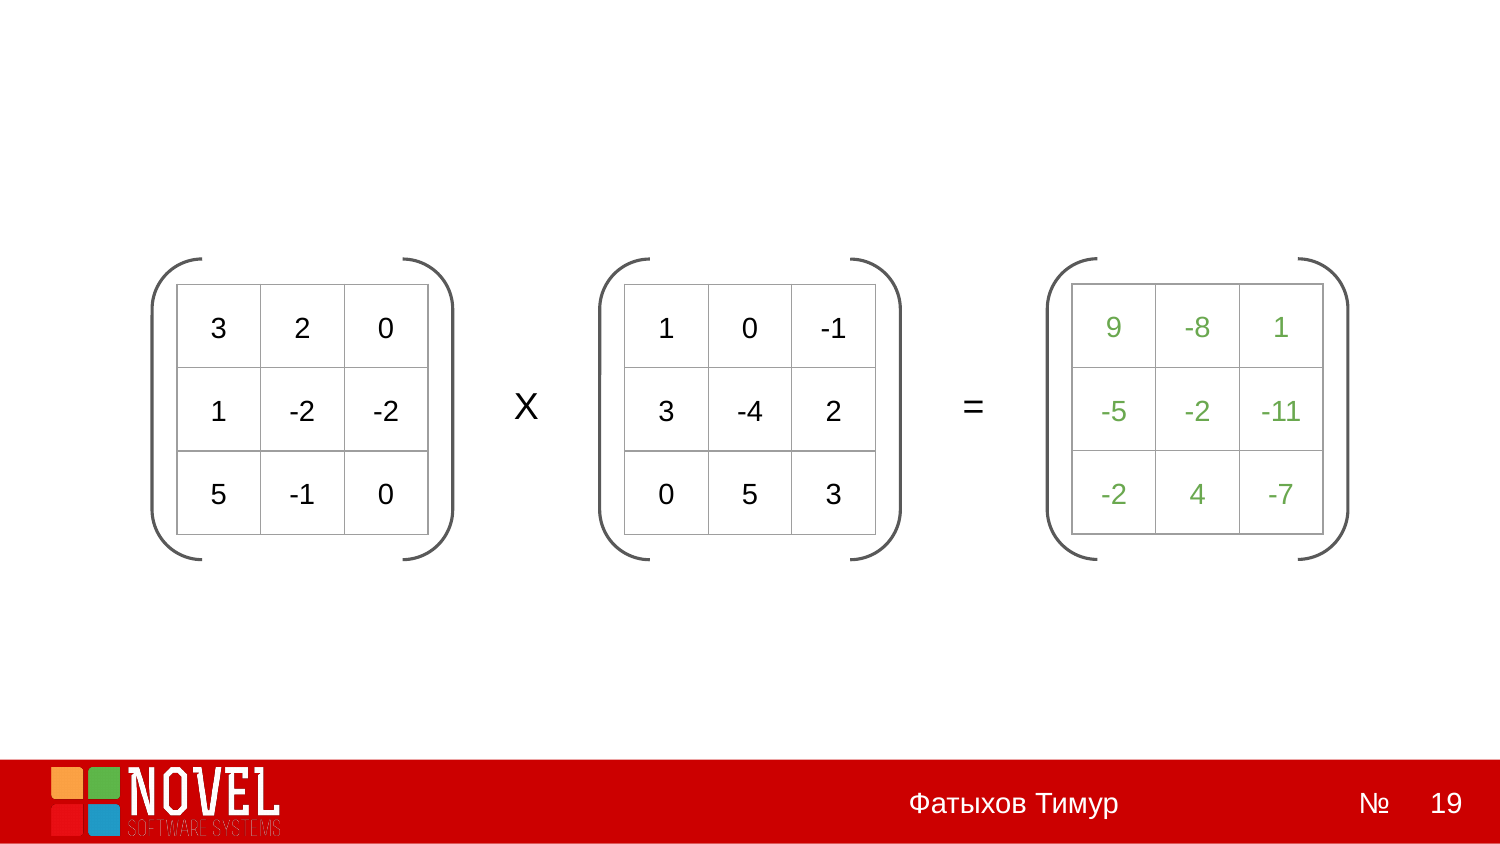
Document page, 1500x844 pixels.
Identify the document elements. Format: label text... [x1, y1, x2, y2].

table_header 1 [625, 285, 708, 367]
table_cell -2 [345, 368, 427, 450]
table_cell -2 [261, 368, 344, 450]
table_cell -7 [1240, 451, 1322, 533]
table_header 0 [345, 285, 427, 367]
table_header -8 [1156, 285, 1239, 367]
table_header 1 [1240, 285, 1322, 367]
table_cell 3 [792, 452, 875, 534]
table_header 9 [1073, 285, 1155, 367]
slide_number ‹#› [1415, 759, 1500, 844]
table_cell -2 [1073, 451, 1155, 533]
table_header 2 [261, 285, 344, 367]
text_box = [939, 367, 1009, 452]
table_cell 1 [178, 368, 260, 450]
text_box [599, 259, 901, 560]
table_cell 5 [709, 452, 791, 534]
table_cell -11 [1240, 368, 1322, 450]
table_cell -4 [709, 368, 791, 450]
table_header -1 [792, 285, 875, 367]
text_box X [491, 367, 561, 452]
text_box [152, 258, 453, 560]
text_box [1047, 258, 1348, 560]
table_cell 0 [625, 452, 708, 534]
picture [51, 767, 280, 836]
table_cell -2 [1156, 368, 1239, 450]
table_cell 0 [345, 452, 427, 534]
table_cell -5 [1073, 368, 1155, 450]
table_cell 5 [178, 452, 260, 534]
table_cell 4 [1156, 451, 1239, 533]
table_header 0 [709, 285, 791, 367]
table_cell 2 [792, 368, 875, 450]
table_header 3 [178, 285, 260, 367]
table_cell -1 [261, 452, 344, 534]
table_cell 3 [625, 368, 708, 450]
